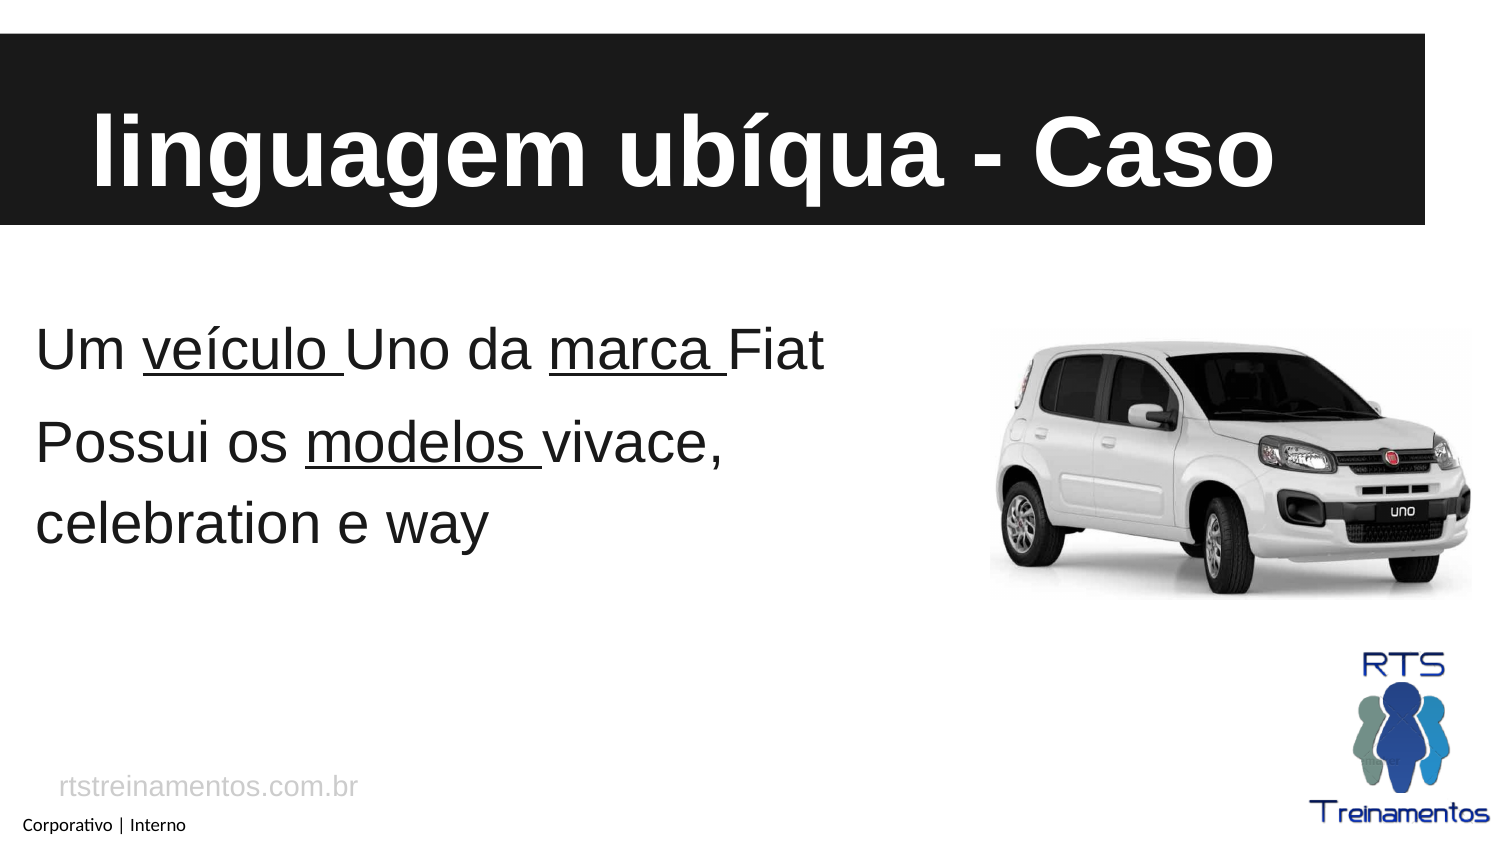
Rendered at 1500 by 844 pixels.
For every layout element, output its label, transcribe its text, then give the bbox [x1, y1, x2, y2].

picture [989, 328, 1472, 600]
list Um veículo Uno da marca Fiat Possui os modelos vivace, celebration e way [20, 203, 872, 772]
text_box rtstreinamentos.com.br [43, 772, 465, 823]
picture [1303, 641, 1500, 839]
title linguagem ubíqua - Caso [75, 33, 1425, 221]
